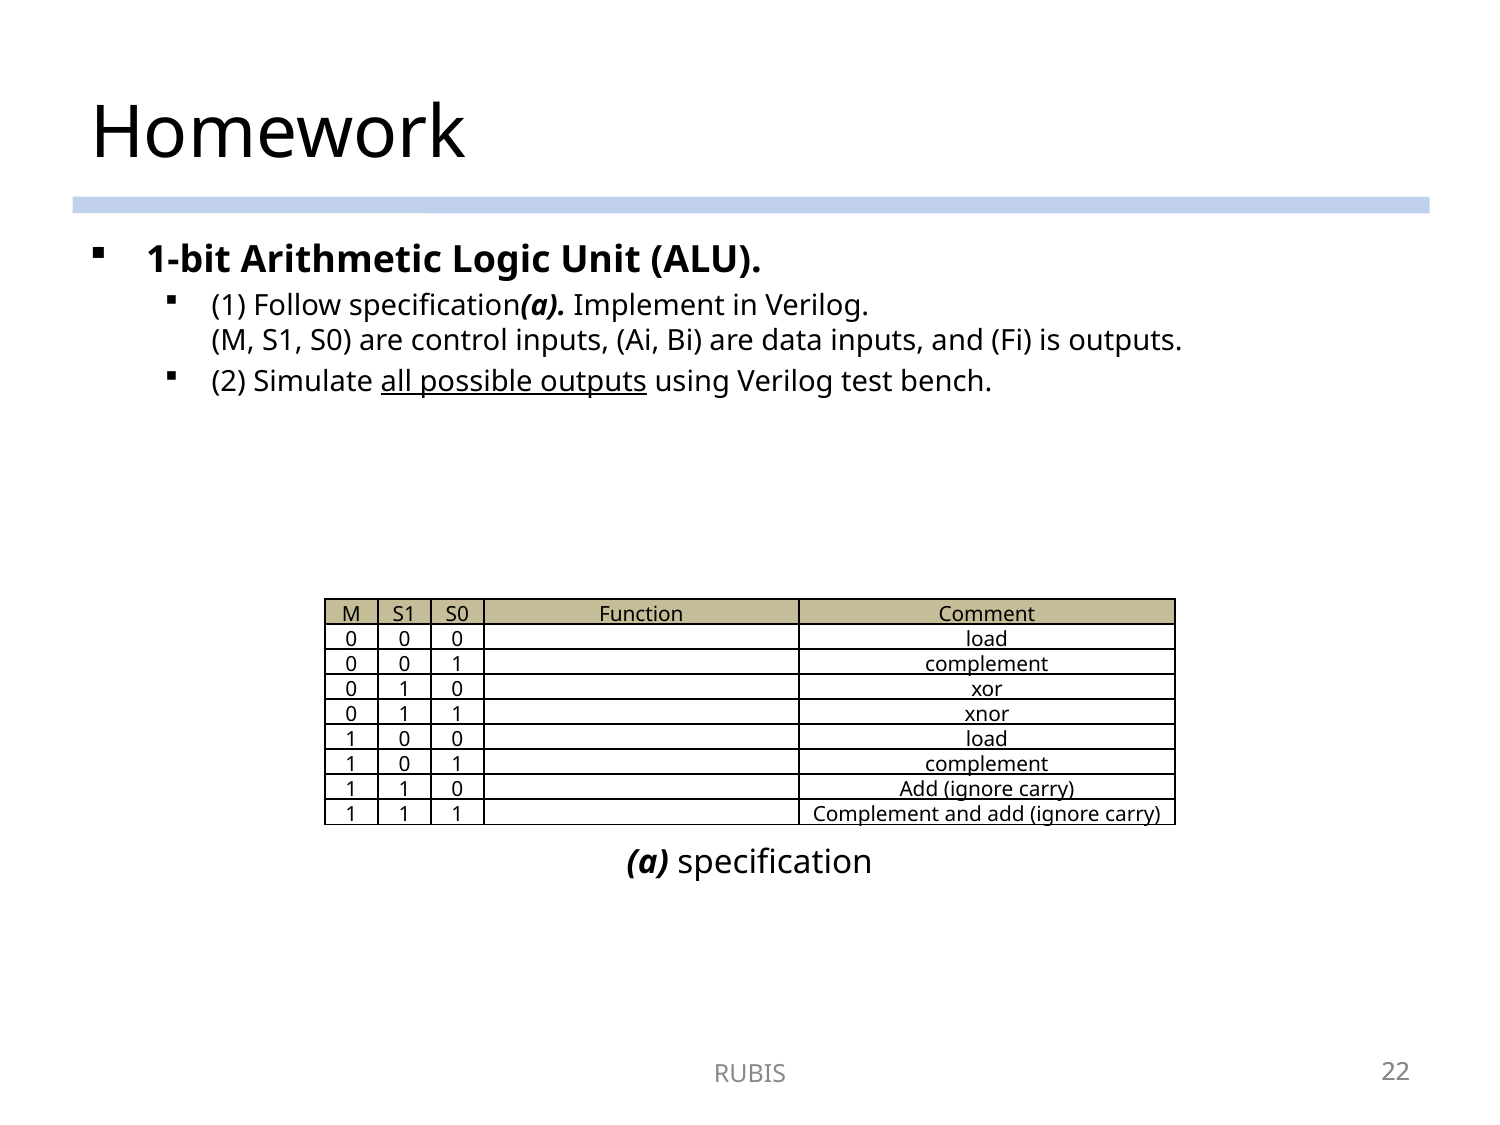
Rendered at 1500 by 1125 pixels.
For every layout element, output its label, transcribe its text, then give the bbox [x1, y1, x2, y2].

text_box 1-bit Arithmetic Logic Unit (ALU). (1) Follow specification(a). Implement in Verilog. (M, S1, S0) are control inputs, (Ai, Bi) are data inputs, and (Fi) is outputs. (2) Simulate all possible outputs using Verilog test bench. [74, 227, 1425, 445]
title Homework [75, 45, 1425, 211]
text_box (a) specification [611, 832, 889, 888]
text_box 22 [1074, 1042, 1425, 1103]
text_box RUBIS [512, 1042, 988, 1103]
